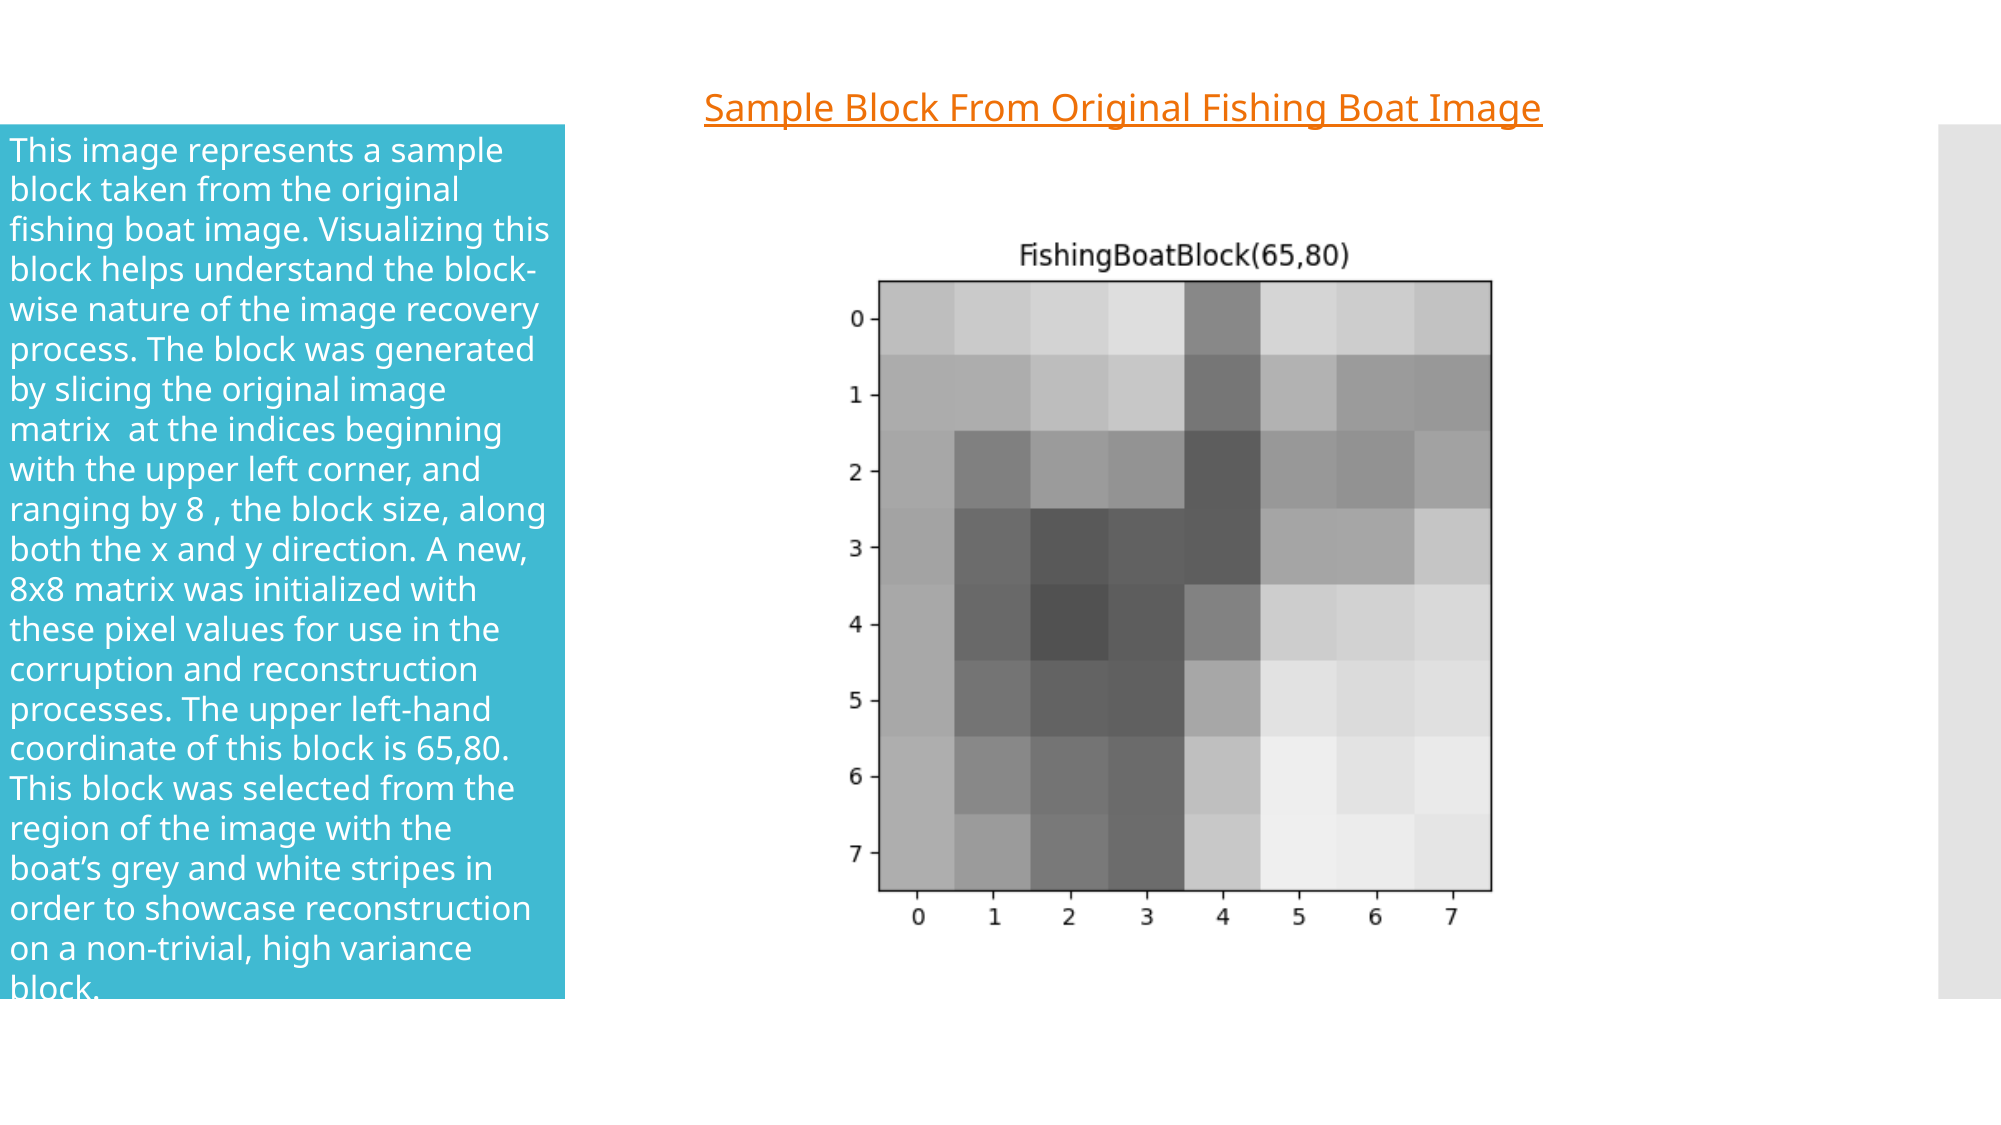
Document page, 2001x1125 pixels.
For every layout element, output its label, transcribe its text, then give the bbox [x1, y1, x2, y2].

picture [642, 184, 1701, 979]
text_box Sample Block From Original Fishing Boat Image [689, 76, 1558, 136]
text_box This image represents a sample block taken from the original fishing boat image. Visualizing this block helps understand the block-wise nature of the image recovery process. The block was generated by slicing the original image matrix at the indices beginning with the upper left corner, and ranging by 8 , the block size, along both the x and y direction. A new, 8x8 matrix was initialized with these pixel values for use in the corruption and reconstruction processes. The upper left-hand coordinate of this block is 65,80. This block was selected from the region of the image with the boat’s grey and white stripes in order to showcase reconstruction on a non-trivial, high variance block. [0, 121, 567, 1015]
